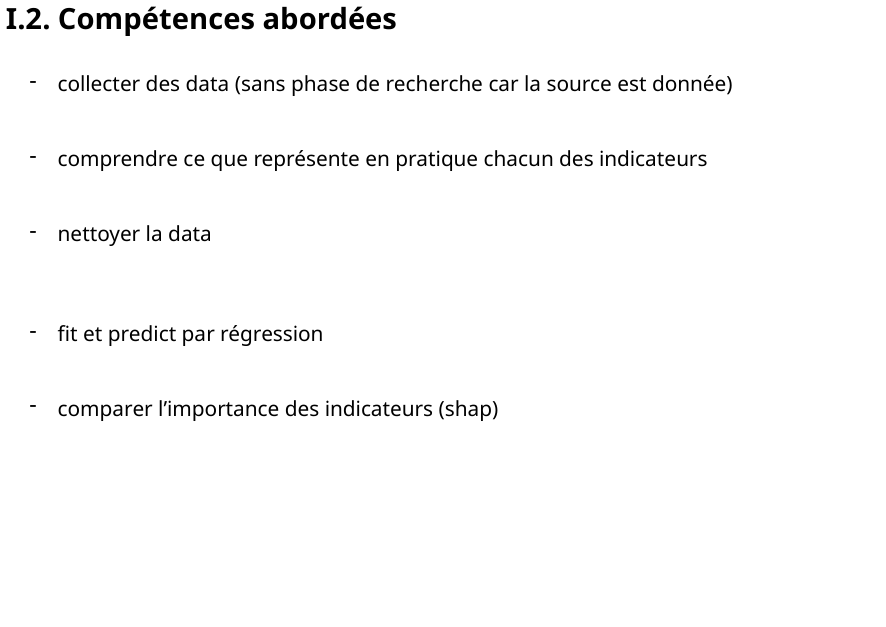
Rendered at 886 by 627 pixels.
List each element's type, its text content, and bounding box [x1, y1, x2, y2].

text_box collecter des data (sans phase de recherche car la source est donnée) comprendre ce que représente en pratique chacun des indicateurs nettoyer la data fit et predict par régression comparer l’importance des indicateurs (shap) [23, 70, 792, 421]
text_box I.2. Compétences abordées [0, 0, 523, 35]
